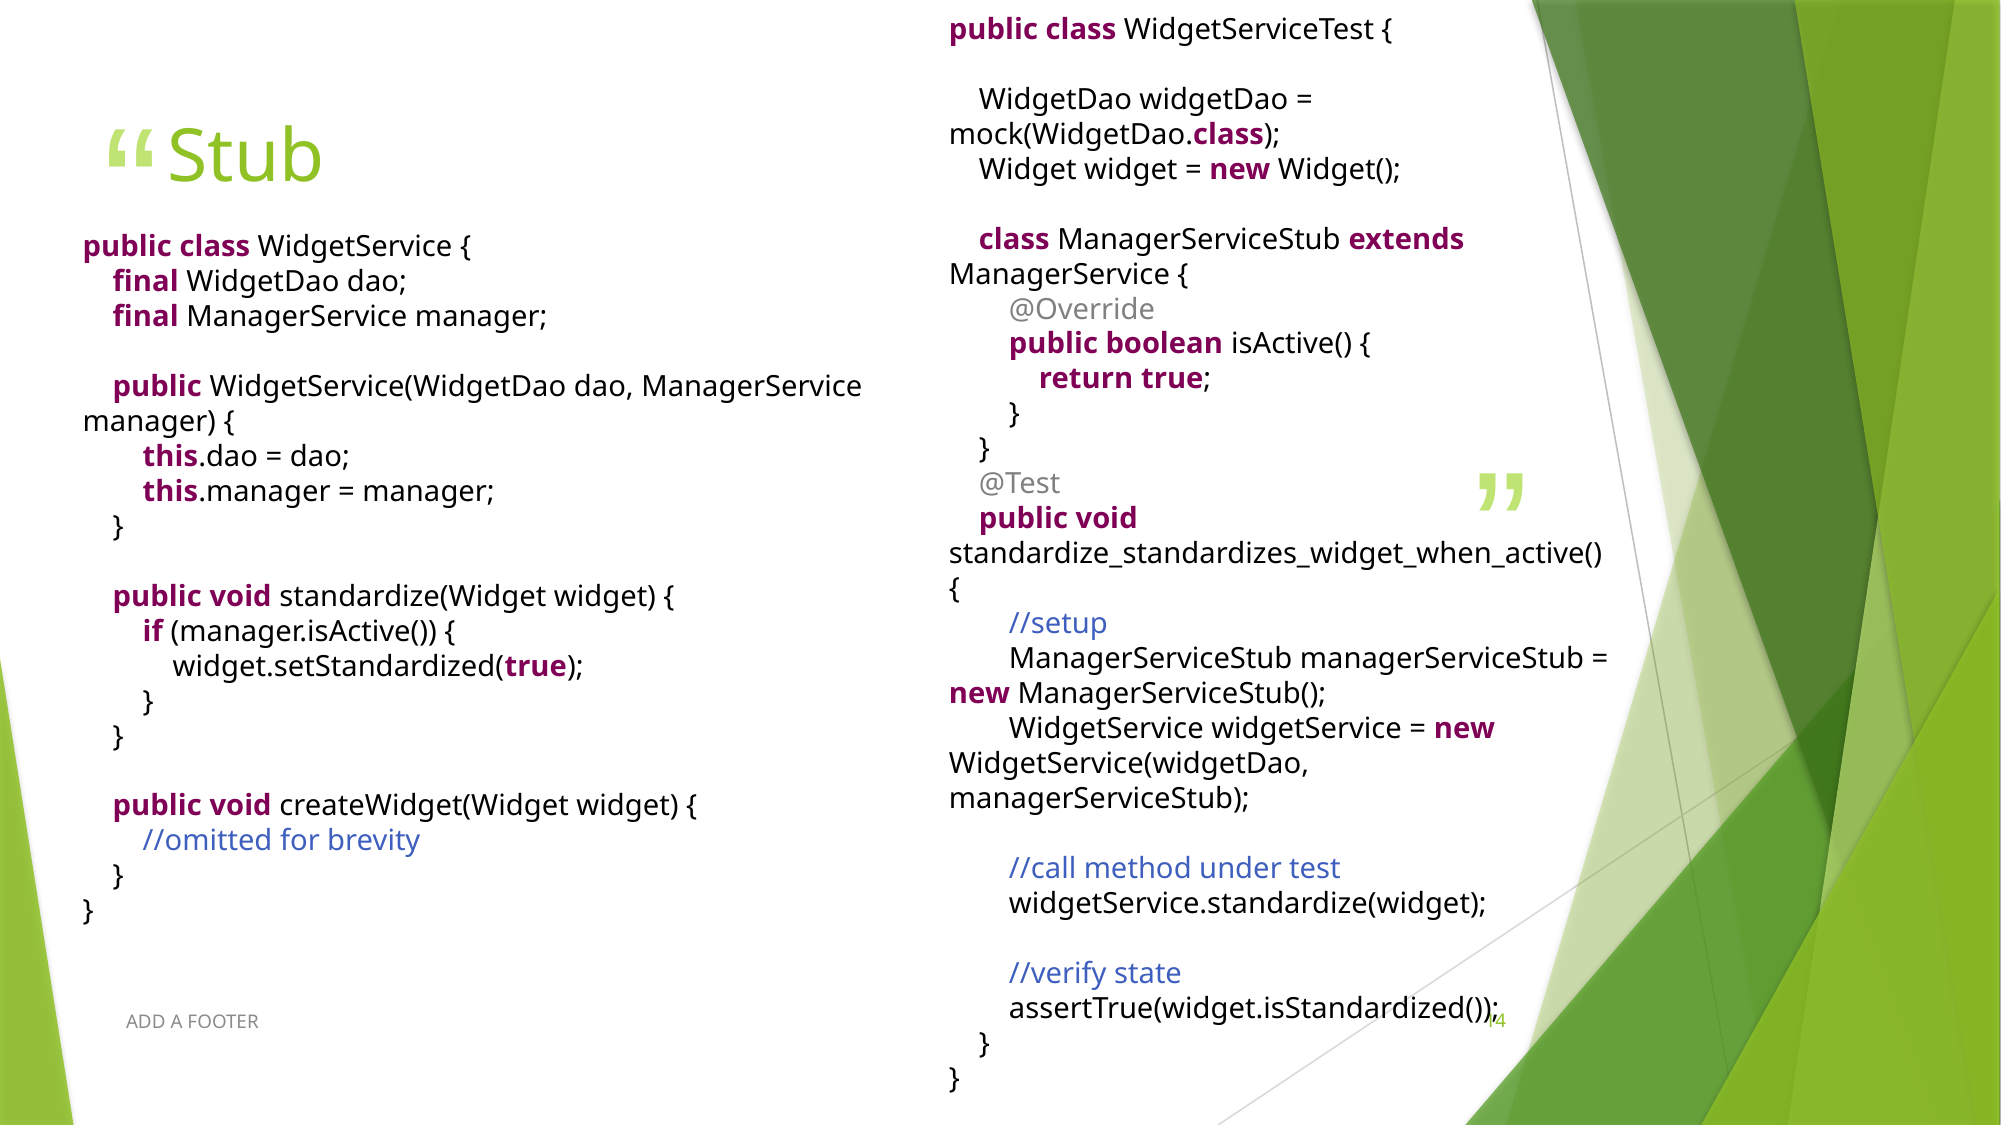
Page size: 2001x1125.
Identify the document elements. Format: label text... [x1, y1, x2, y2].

list public class WidgetServiceTest { WidgetDao widgetDao = mock(WidgetDao.class); Widget widget = new Widget(); class ManagerServiceStub extends ManagerService { @Override public boolean isActive() { return true; } } @Test public void standardize_standardizes_widget_when_active() { //setup ManagerServiceStub managerServiceStub = new ManagerServiceStub(); WidgetService widgetService = new WidgetService(widgetDao, managerServiceStub); //call method under test widgetService.standardize(widget); //verify state assertTrue(widget.isStandardized()); } } [948, 10, 1611, 1094]
footer ADD A FOOTER [111, 991, 948, 1051]
title Stub [152, 99, 517, 204]
list public class WidgetService { final WidgetDao dao; final ManagerService manager; public WidgetService(WidgetDao dao, ManagerService manager) { this.dao = dao; this.manager = manager; } public void standardize(Widget widget) { if (manager.isActive()) { widget.setStandardized(true); } } public void createWidget(Widget widget) { //omitted for brevity } } [82, 227, 903, 927]
